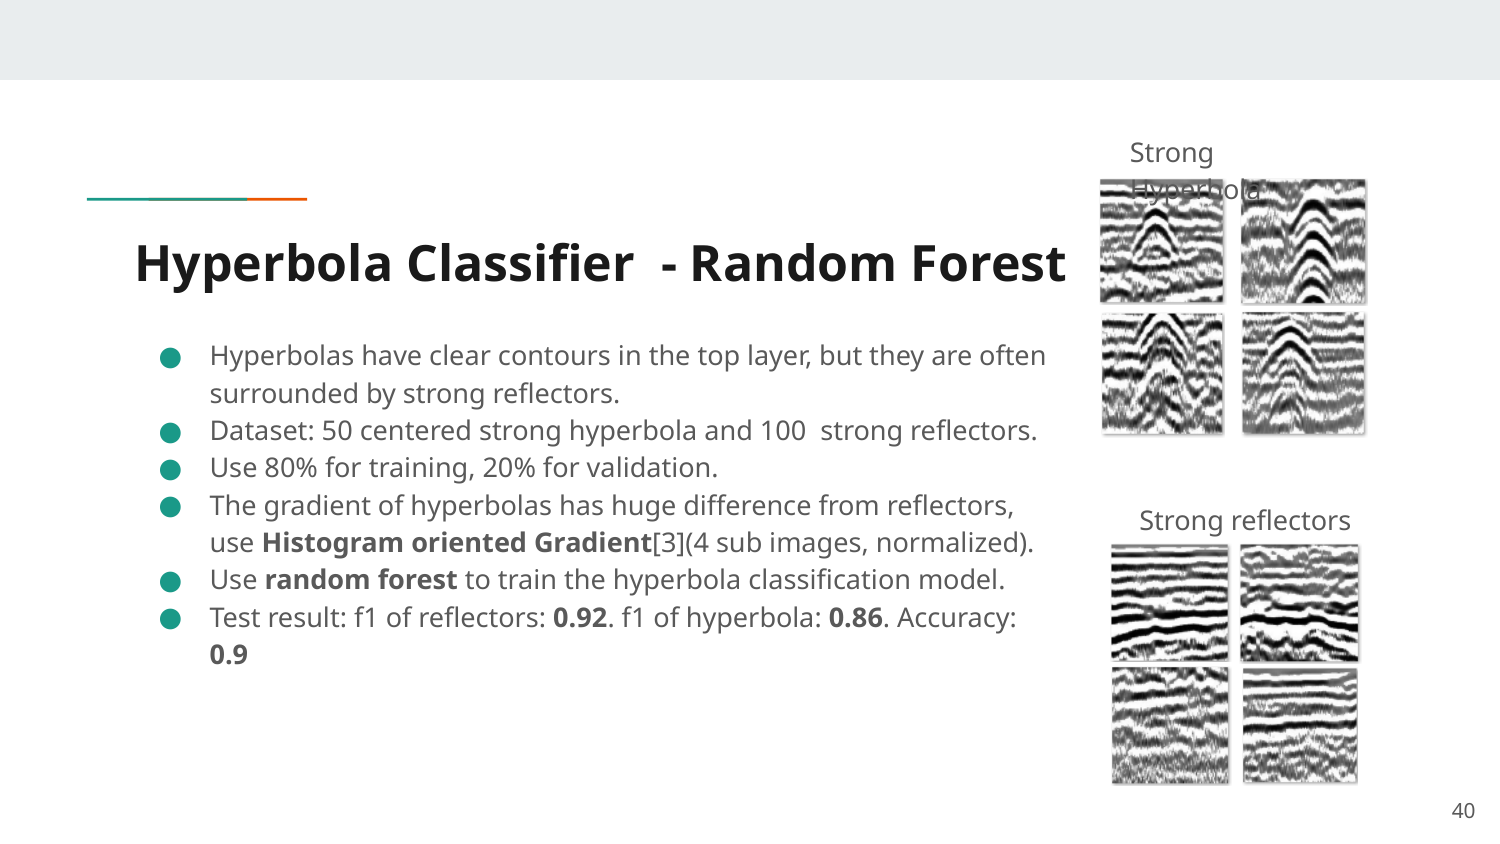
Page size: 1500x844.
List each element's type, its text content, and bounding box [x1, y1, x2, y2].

title Hyperbola Classifier - Random Forest [119, 216, 1094, 305]
picture [1239, 311, 1368, 438]
picture [1109, 541, 1234, 662]
title Hyperbola Classifier - Random Forest [1371, 216, 1381, 305]
list Hyperbolas have clear contours in the top layer, but they are often surrounded by strong reflectors. Dataset: 50 centered strong hyperbola and 100 strong reflectors. Use 80% for training, 20% for validation. The gradient of hyperbolas has huge difference from reflectors, use Histogram oriented Gradient[3](4 sub images, normalized). Use random forest to train the hyperbola classification model. Test result: f1 of reflectors: 0.92. f1 of hyperbola: 0.86. Accuracy: 0.9 [119, 318, 1070, 690]
slide_number ‹#› [1400, 779, 1491, 844]
picture [1242, 666, 1359, 787]
text_box Strong reflectors [1124, 483, 1377, 552]
picture [1110, 666, 1232, 787]
picture [1239, 178, 1368, 306]
picture [1099, 178, 1228, 305]
picture [1238, 541, 1362, 664]
picture [1101, 311, 1226, 438]
text_box Strong Hyperbola [1114, 115, 1368, 220]
